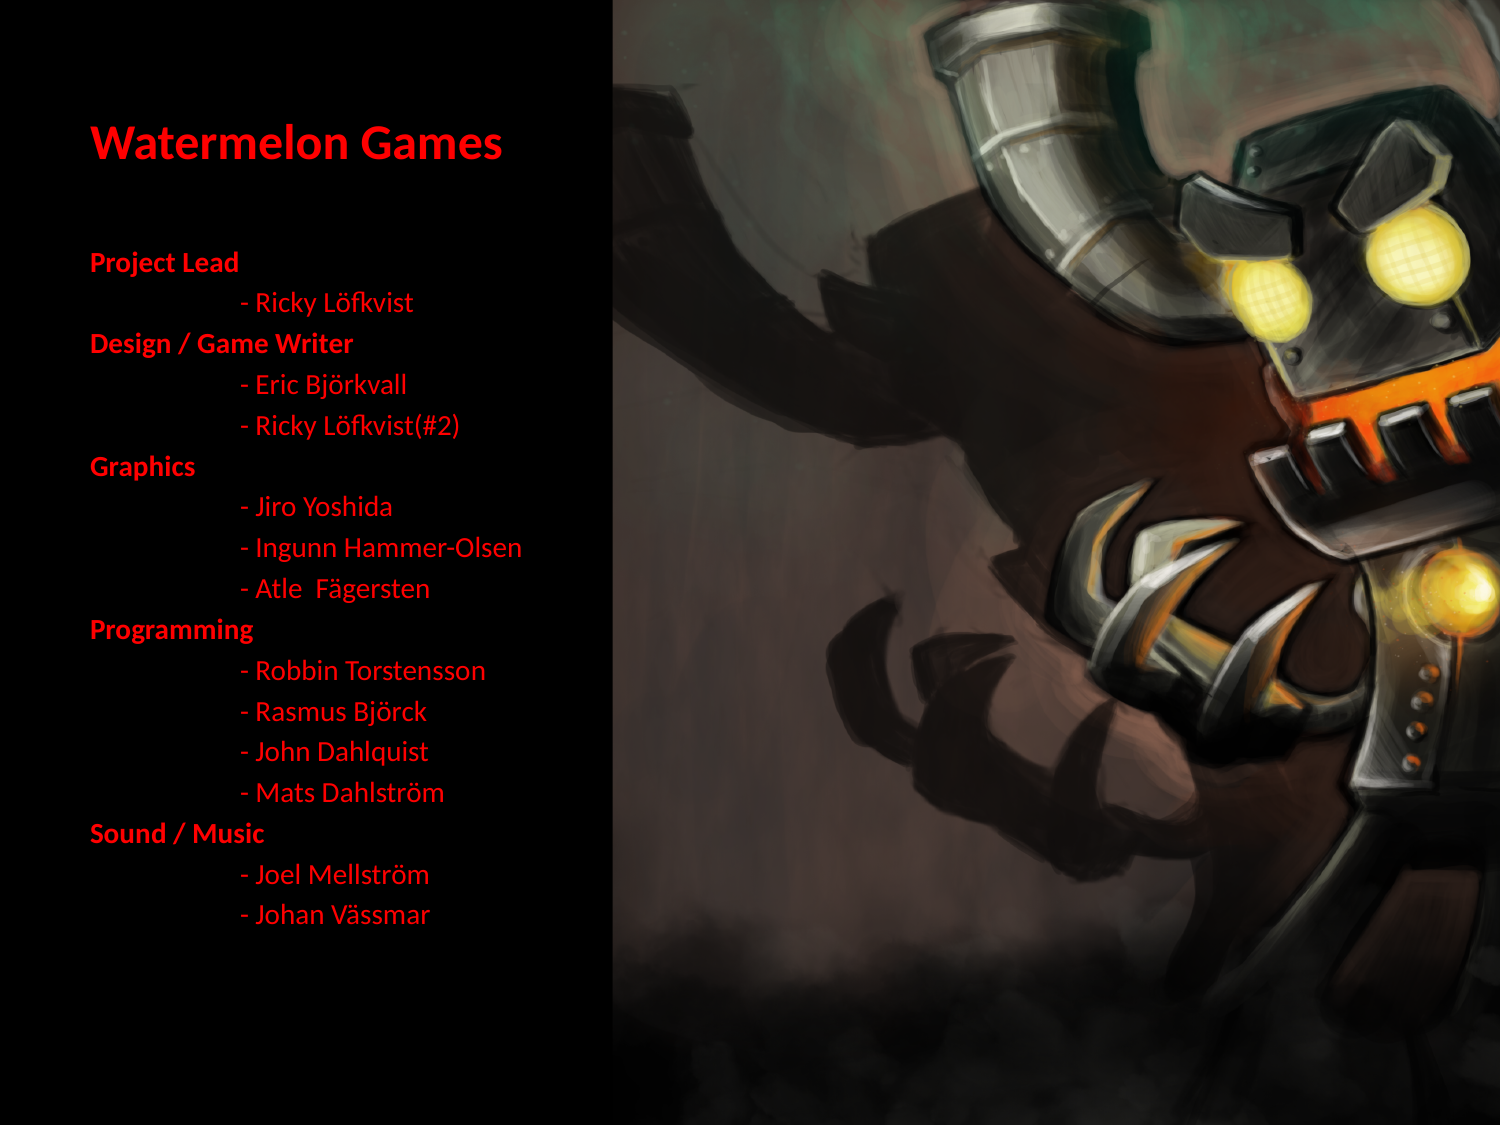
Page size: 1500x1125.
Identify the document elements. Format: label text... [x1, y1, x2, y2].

list Project Lead - Ricky Löfkvist Design / Game Writer - Eric Björkvall - Ricky Löfkvist(#2) Graphics - Jiro Yoshida - Ingunn Hammer-Olsen - Atle Fägersten Programming - Robbin Torstensson - Rasmus Björck - John Dahlquist - Mats Dahlström Sound / Music - Joel Mellström - Johan Vässmar [75, 235, 569, 1005]
picture [0, 0, 1500, 1125]
title Watermelon Games [75, 44, 569, 235]
